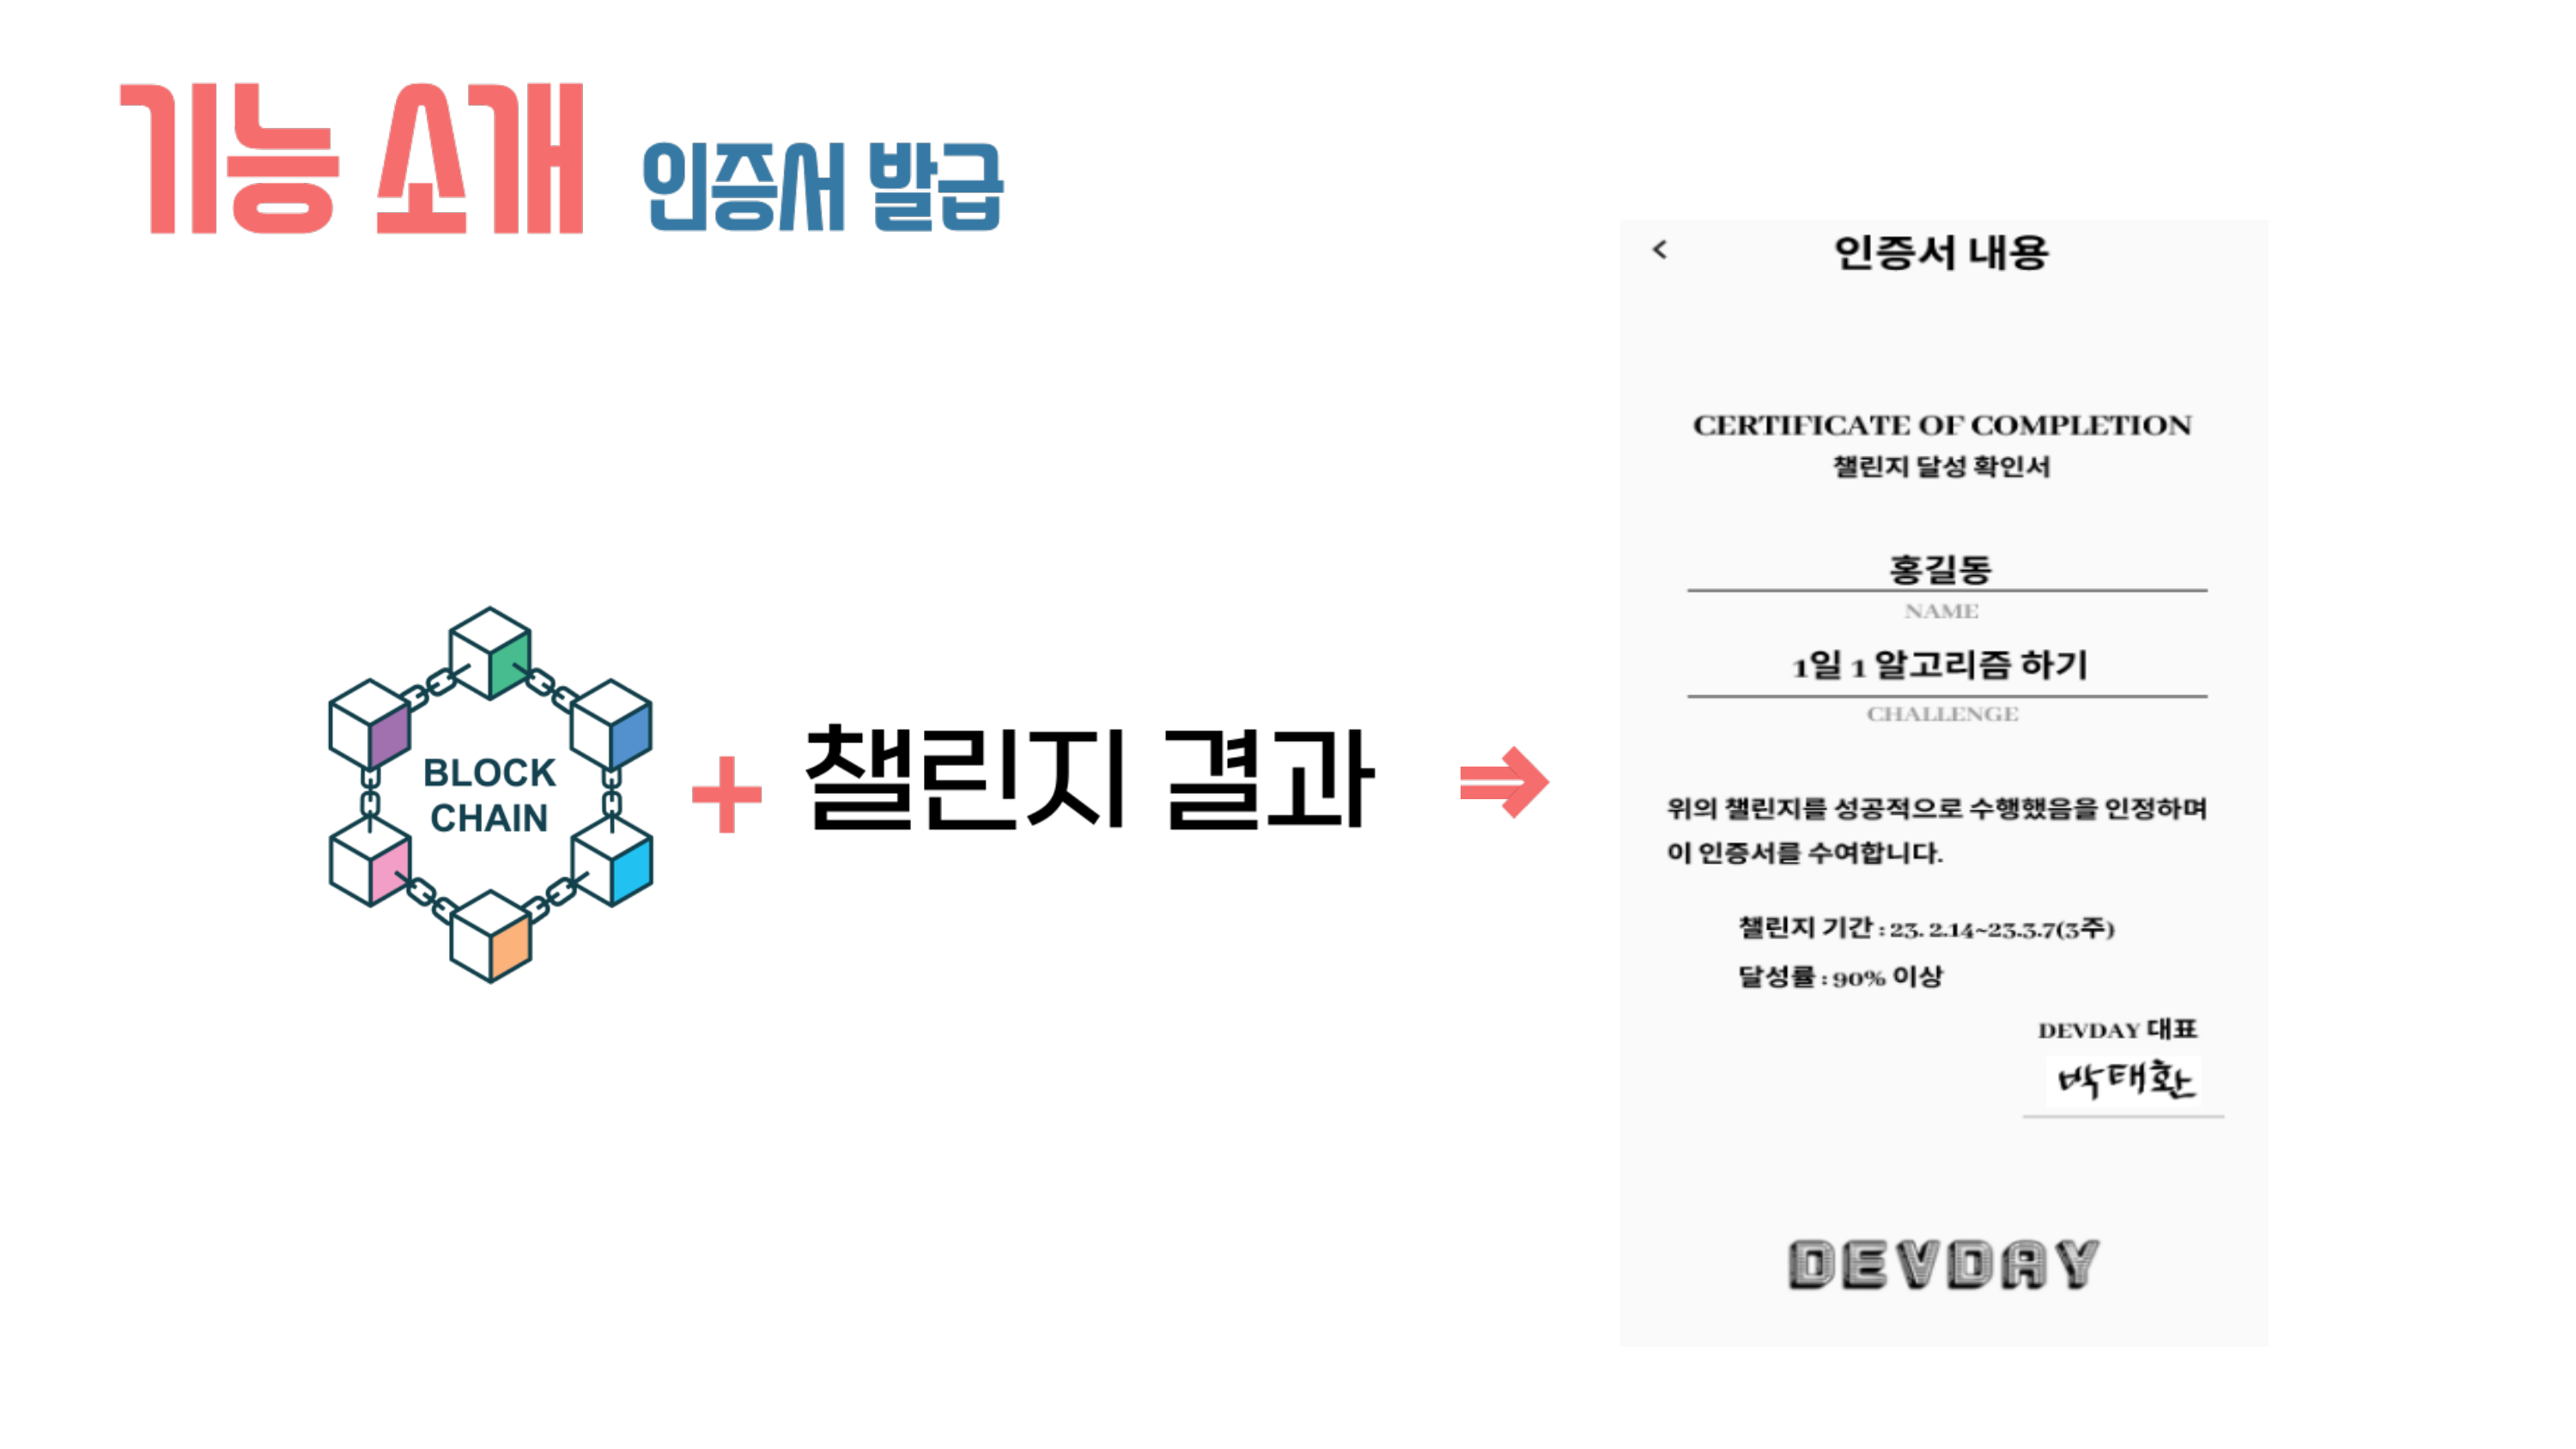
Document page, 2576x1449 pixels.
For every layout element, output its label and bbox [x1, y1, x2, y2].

text_box [1461, 746, 1550, 820]
text_box [295, 599, 688, 991]
text_box [686, 746, 769, 845]
text_box [1620, 219, 2269, 1347]
picture [784, 694, 1445, 887]
picture [88, 7, 1105, 321]
